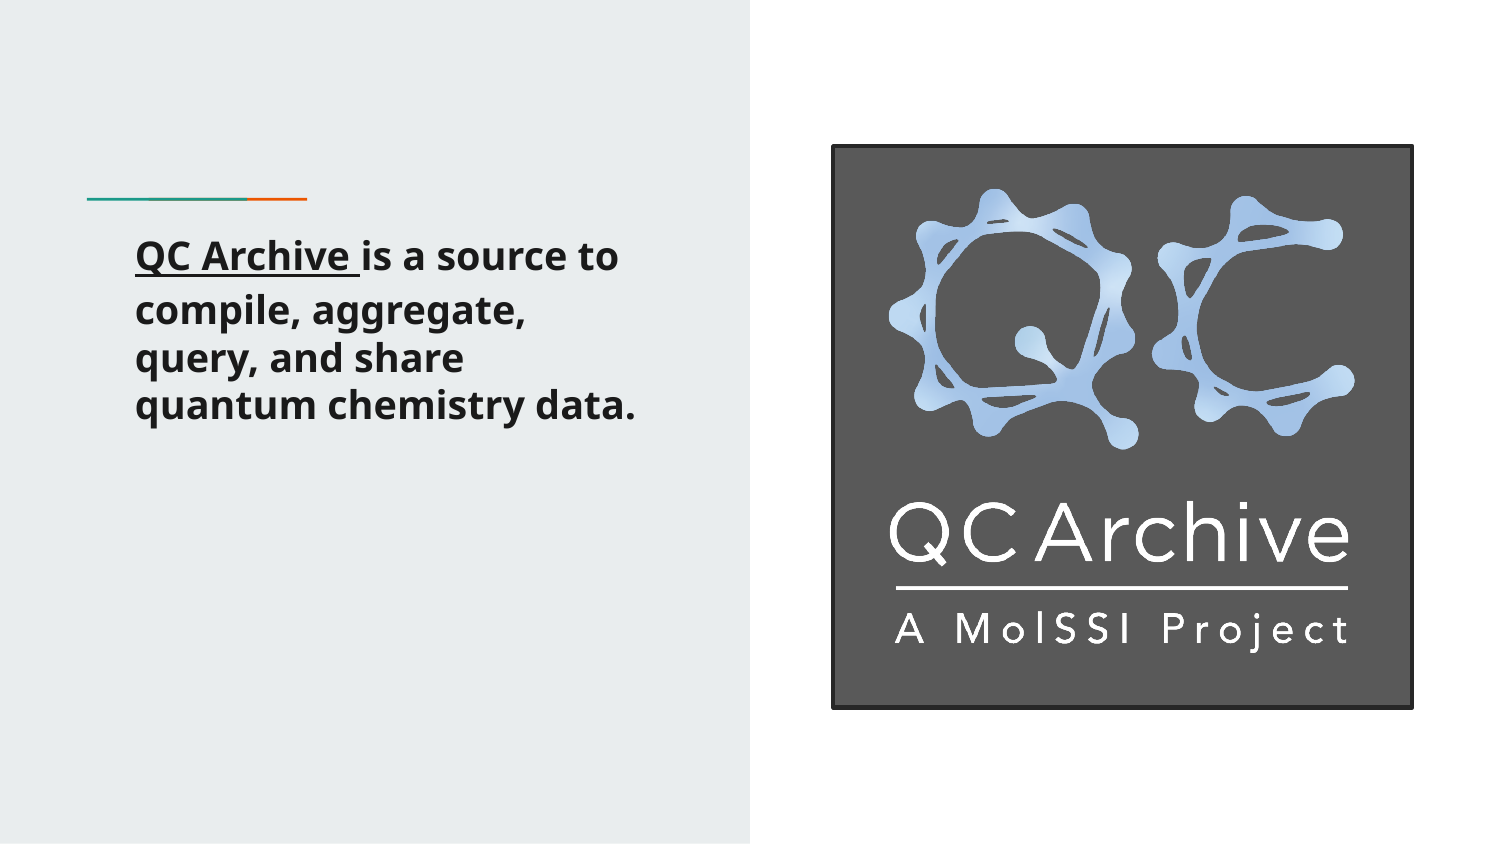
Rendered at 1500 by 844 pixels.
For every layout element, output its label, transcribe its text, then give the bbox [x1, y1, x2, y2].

title QC Archive is a source to compile, aggregate, query, and share quantum chemistry data. [119, 216, 662, 494]
text_box [831, 144, 1414, 710]
picture [837, 145, 1409, 699]
